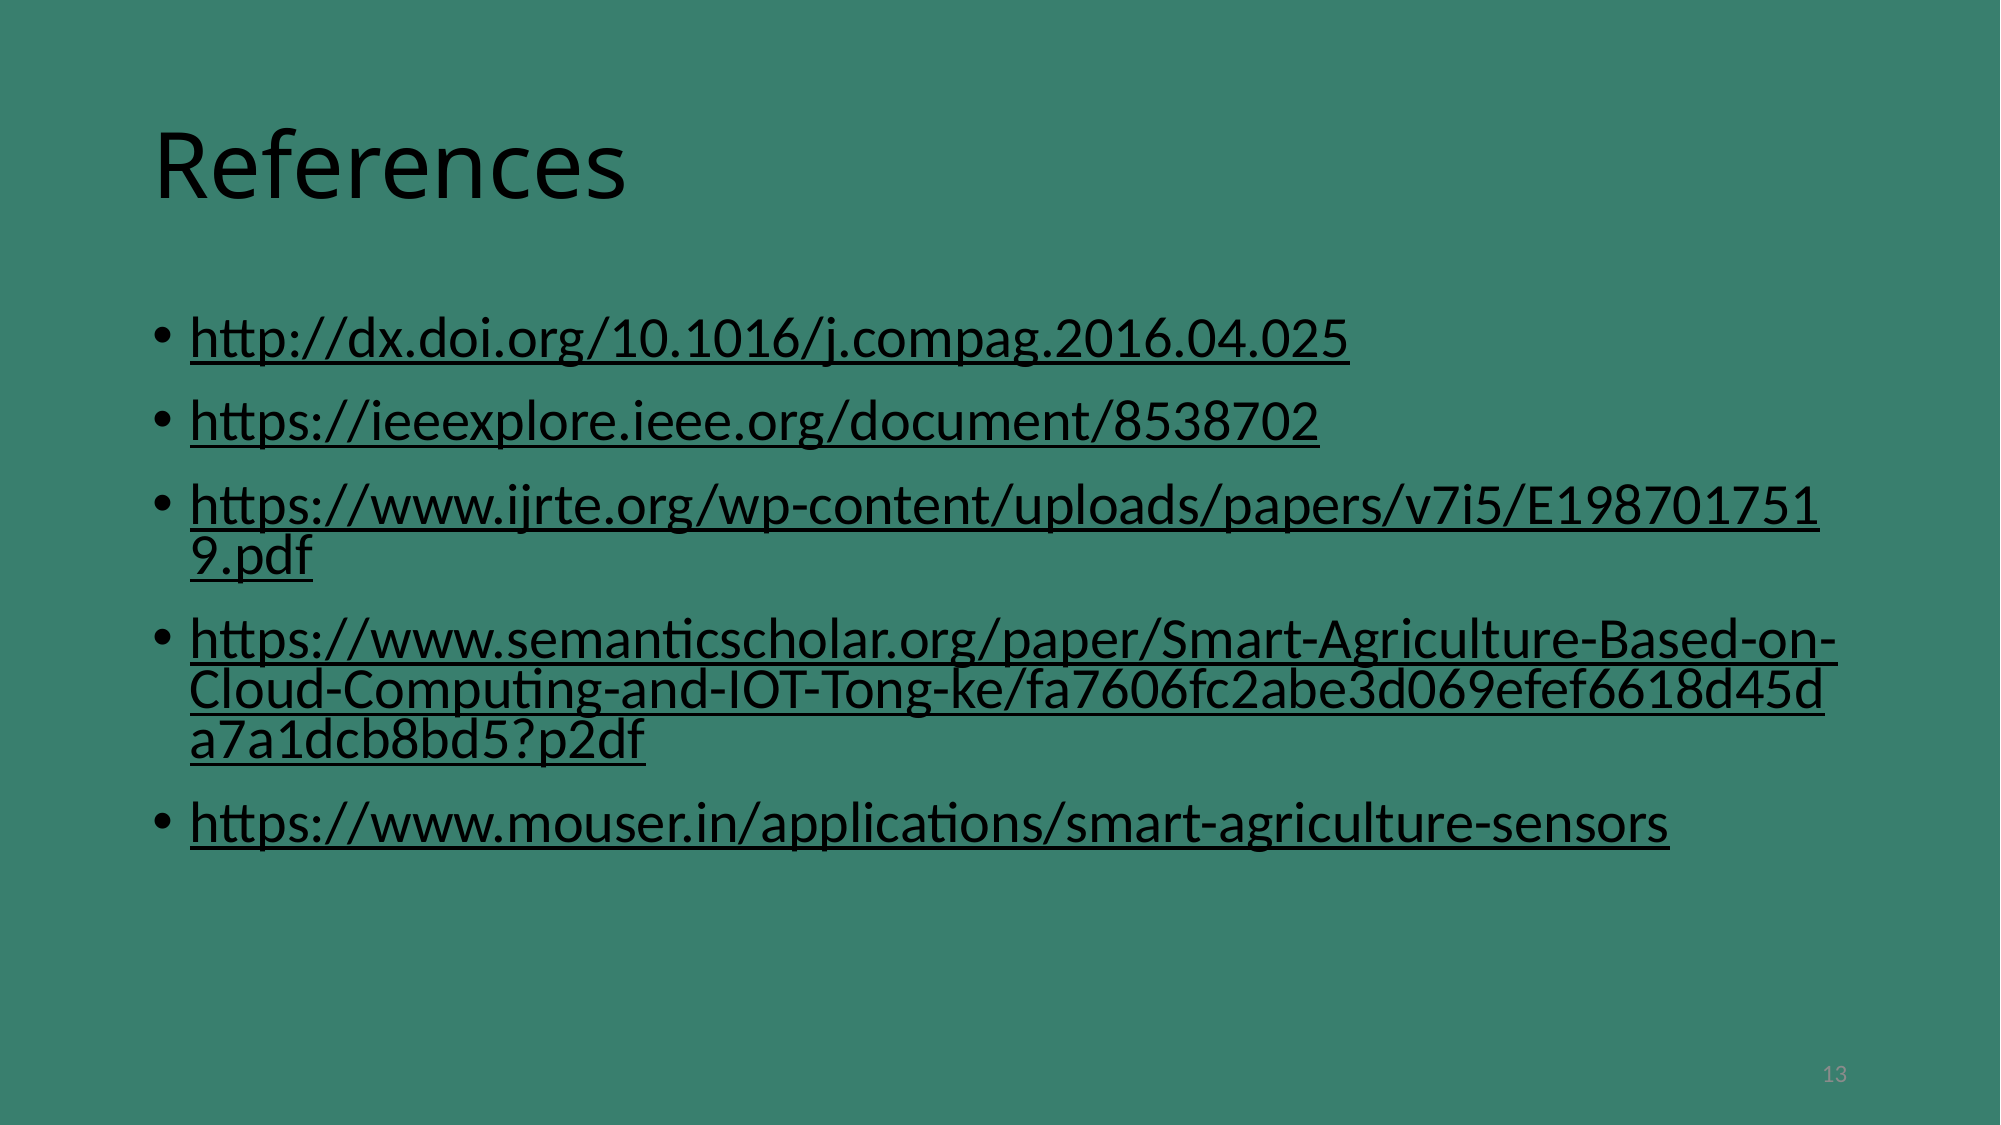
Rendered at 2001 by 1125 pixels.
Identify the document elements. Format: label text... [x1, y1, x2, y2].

title References [137, 59, 1863, 278]
list http://dx.doi.org/10.1016/j.compag.2016.04.025 https://ieeexplore.ieee.org/document/8538702 https://www.ijrte.org/wp-content/uploads/papers/v7i5/E1987017519.pdf https://www.semanticscholar.org/paper/Smart-Agriculture-Based-on-Cloud-Computing-and-IOT-Tong-ke/fa7606fc2abe3d069efef6618d45da7a1dcb8bd5?p2df https://www.mouser.in/applications/smart-agriculture-sensors [137, 299, 1863, 1014]
slide_number 13 [1412, 1042, 1863, 1103]
